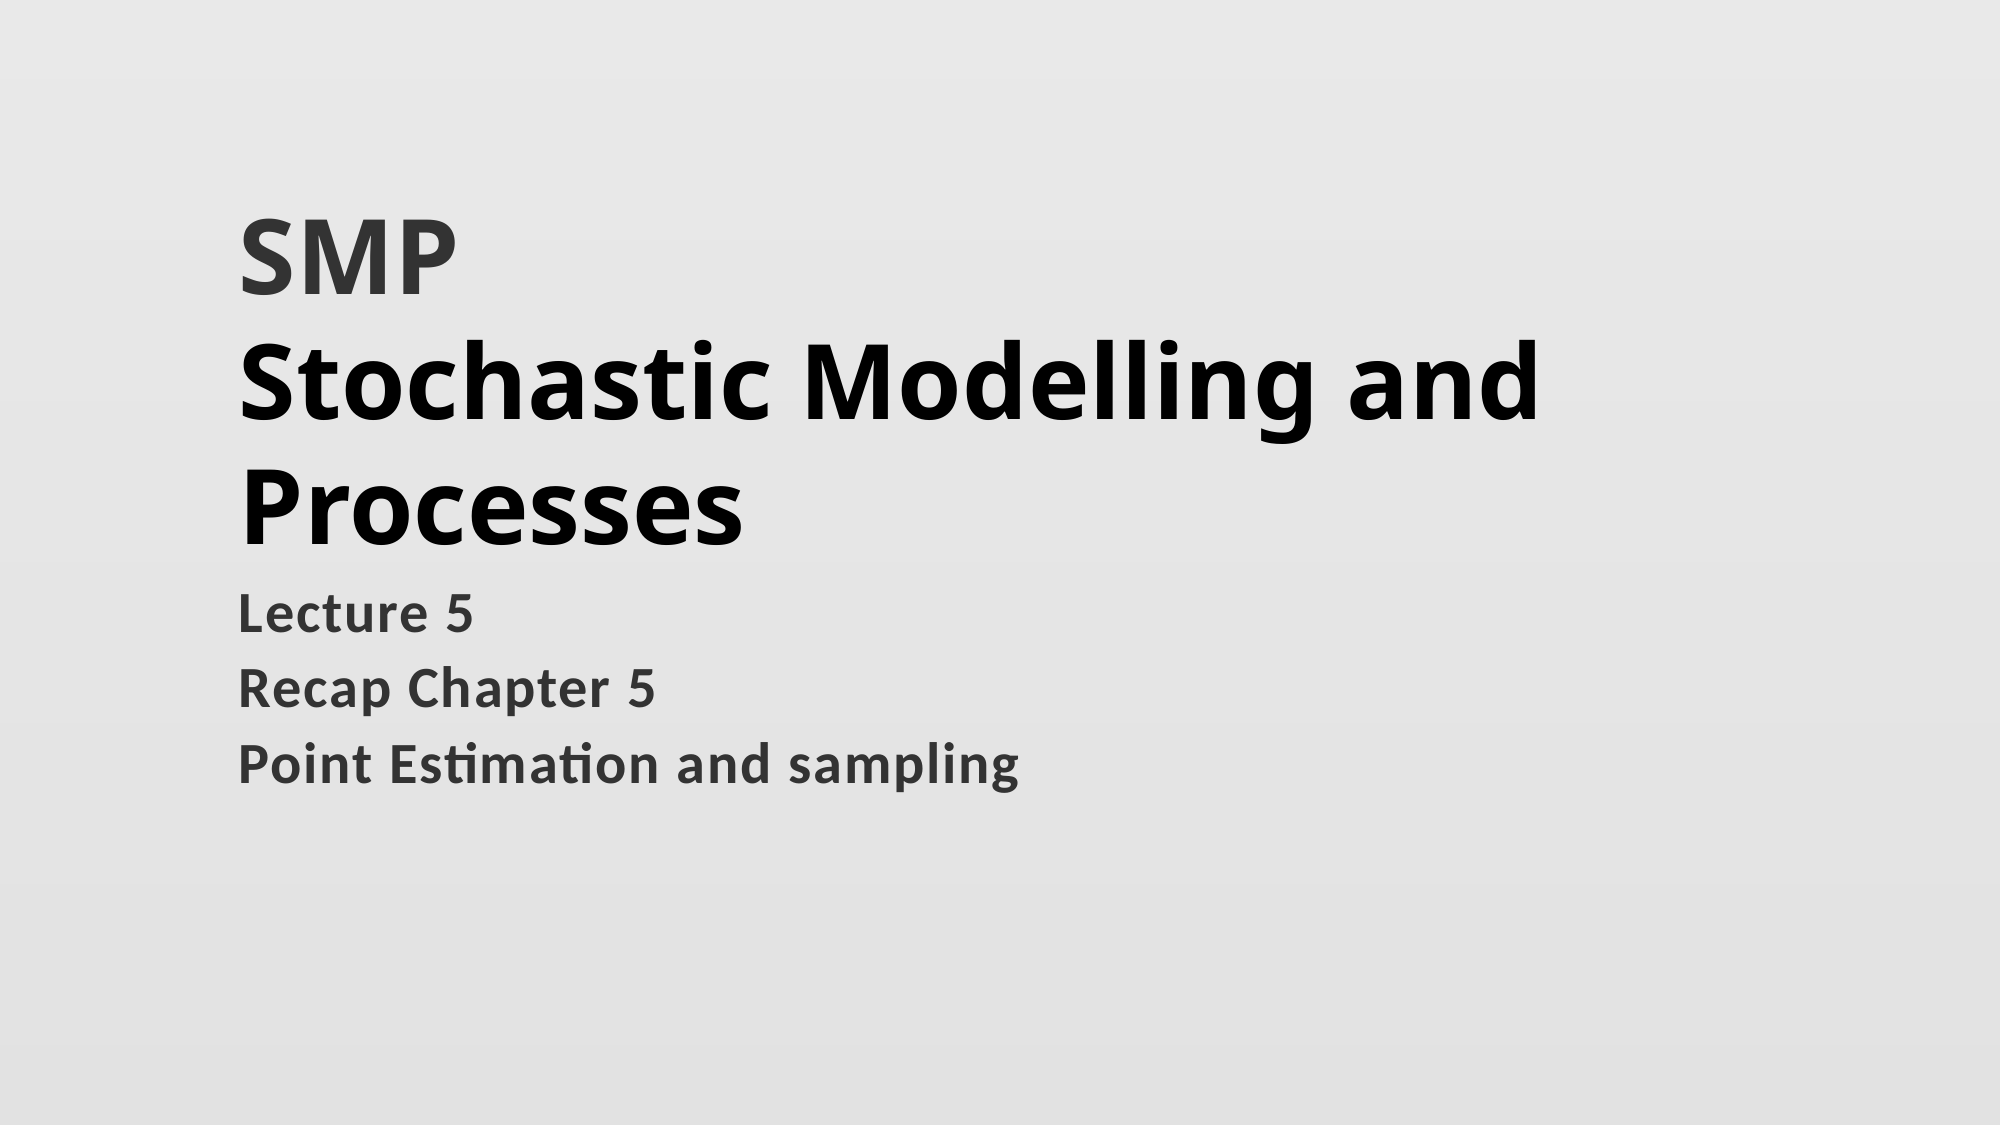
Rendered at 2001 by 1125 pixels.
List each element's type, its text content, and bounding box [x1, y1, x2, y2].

title SMP Stochastic Modelling and Processes [223, 182, 1724, 575]
subtitle Lecture 5 Recap Chapter 5 Point Estimation and sampling [223, 575, 1517, 846]
